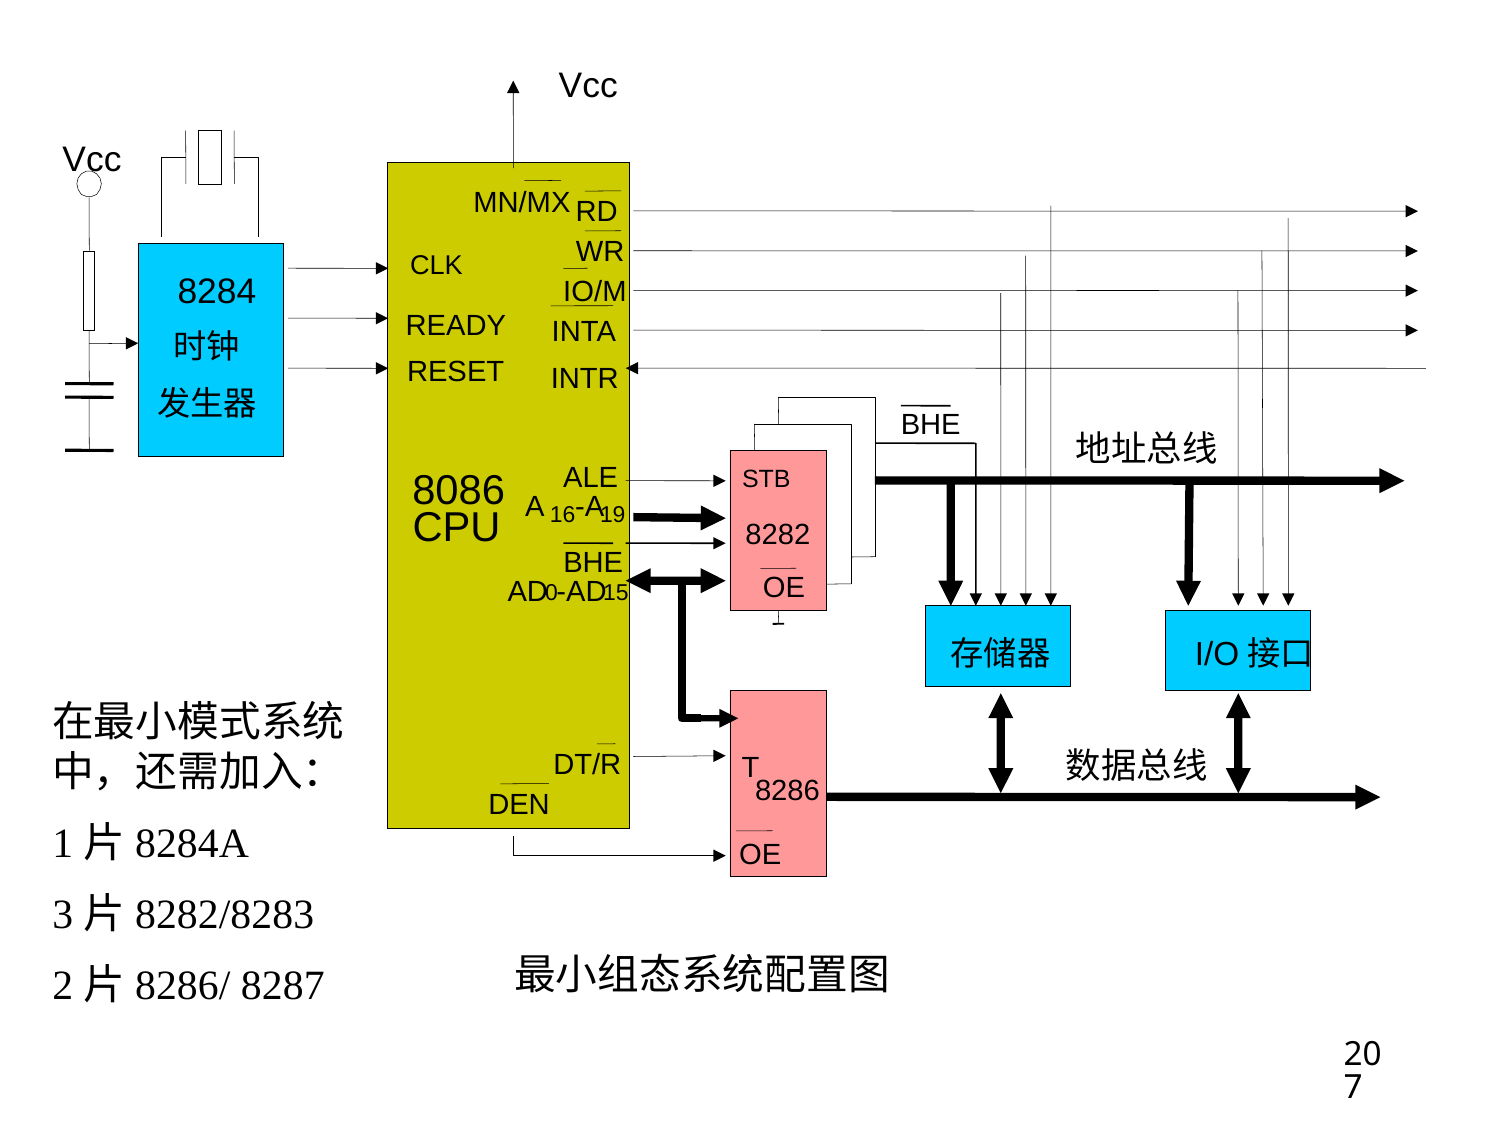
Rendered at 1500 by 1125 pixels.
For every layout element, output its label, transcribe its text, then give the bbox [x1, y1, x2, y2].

slide_number 207 [1328, 1035, 1407, 1103]
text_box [37, 62, 1426, 1028]
